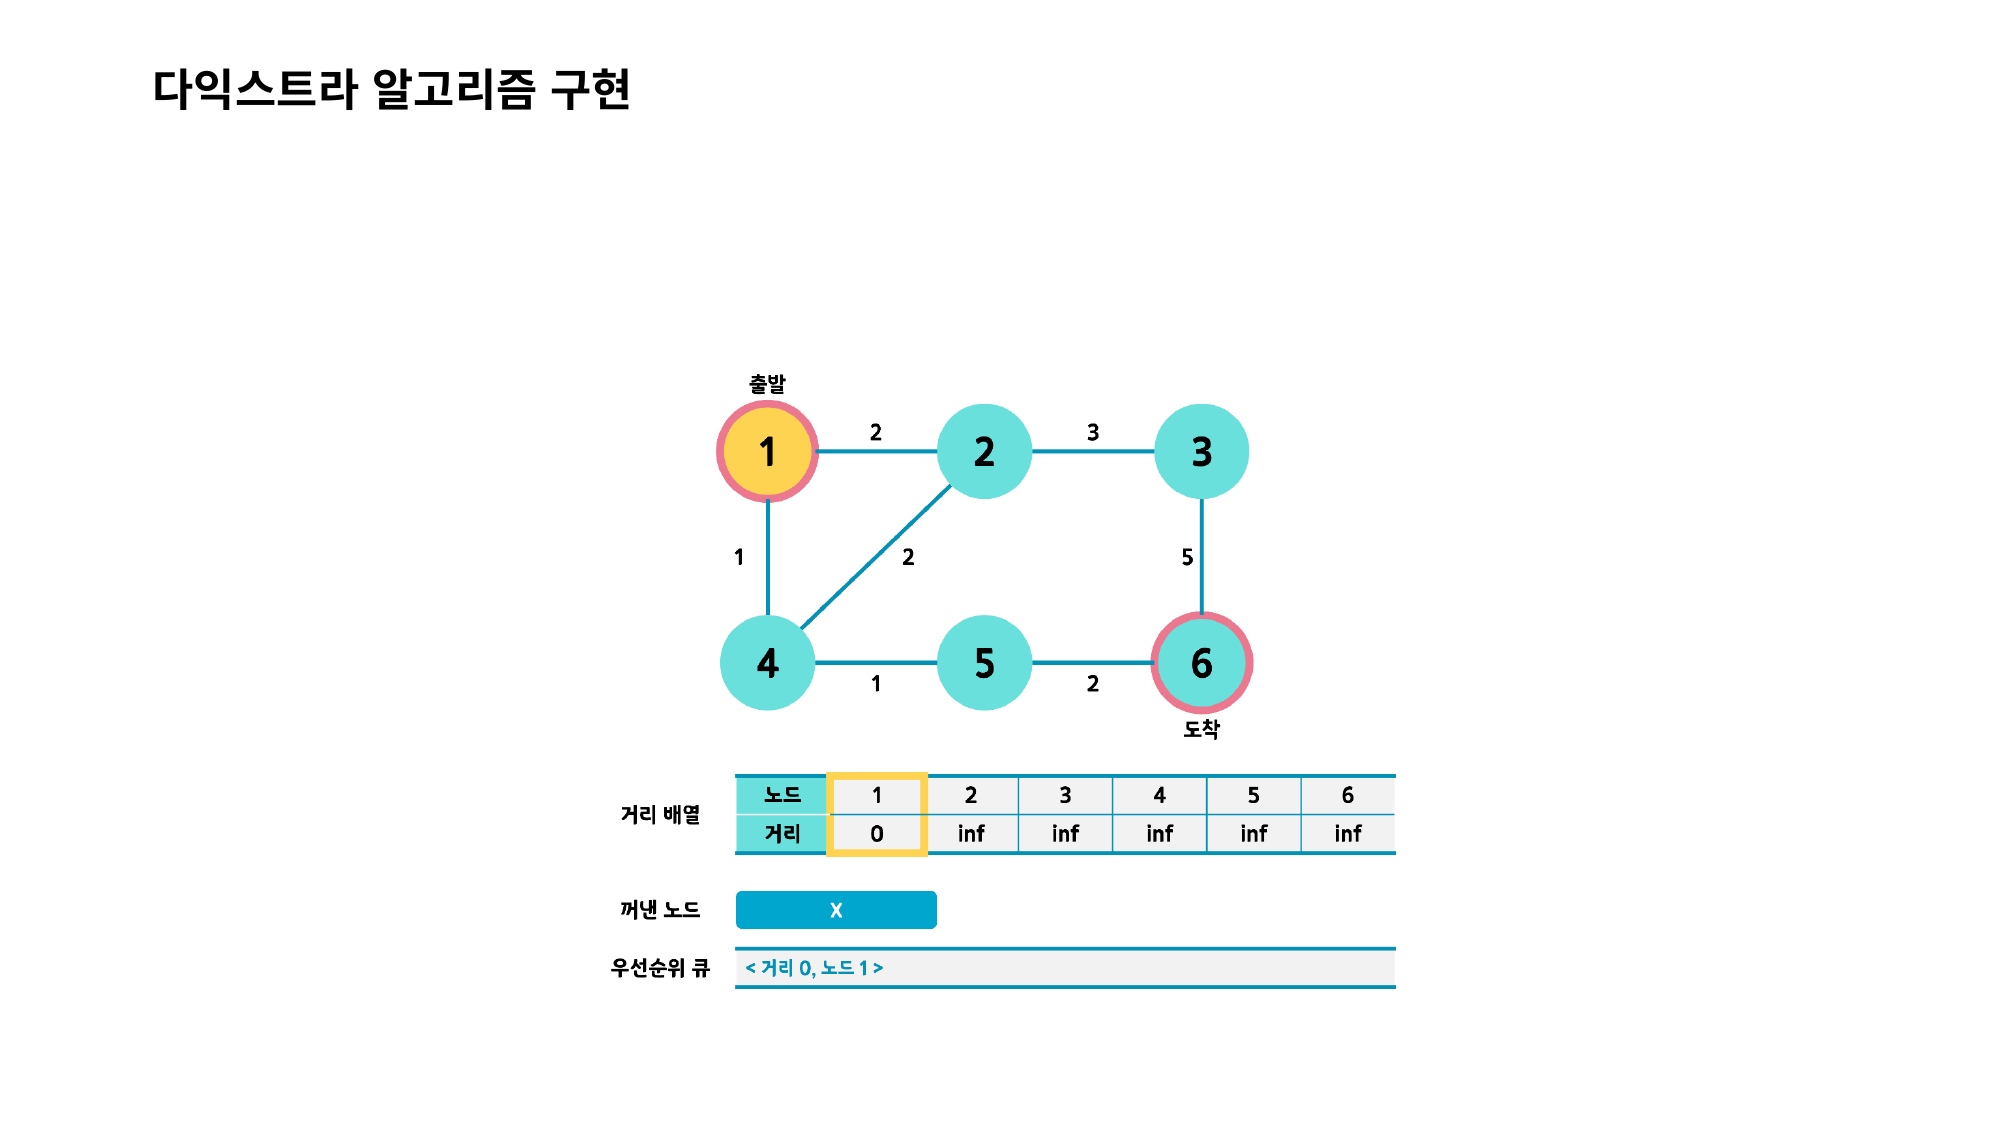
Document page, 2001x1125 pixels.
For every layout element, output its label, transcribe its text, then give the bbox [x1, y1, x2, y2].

title 다익스트라 알고리즘 구현 [137, 59, 1863, 178]
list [365, 299, 1635, 1014]
